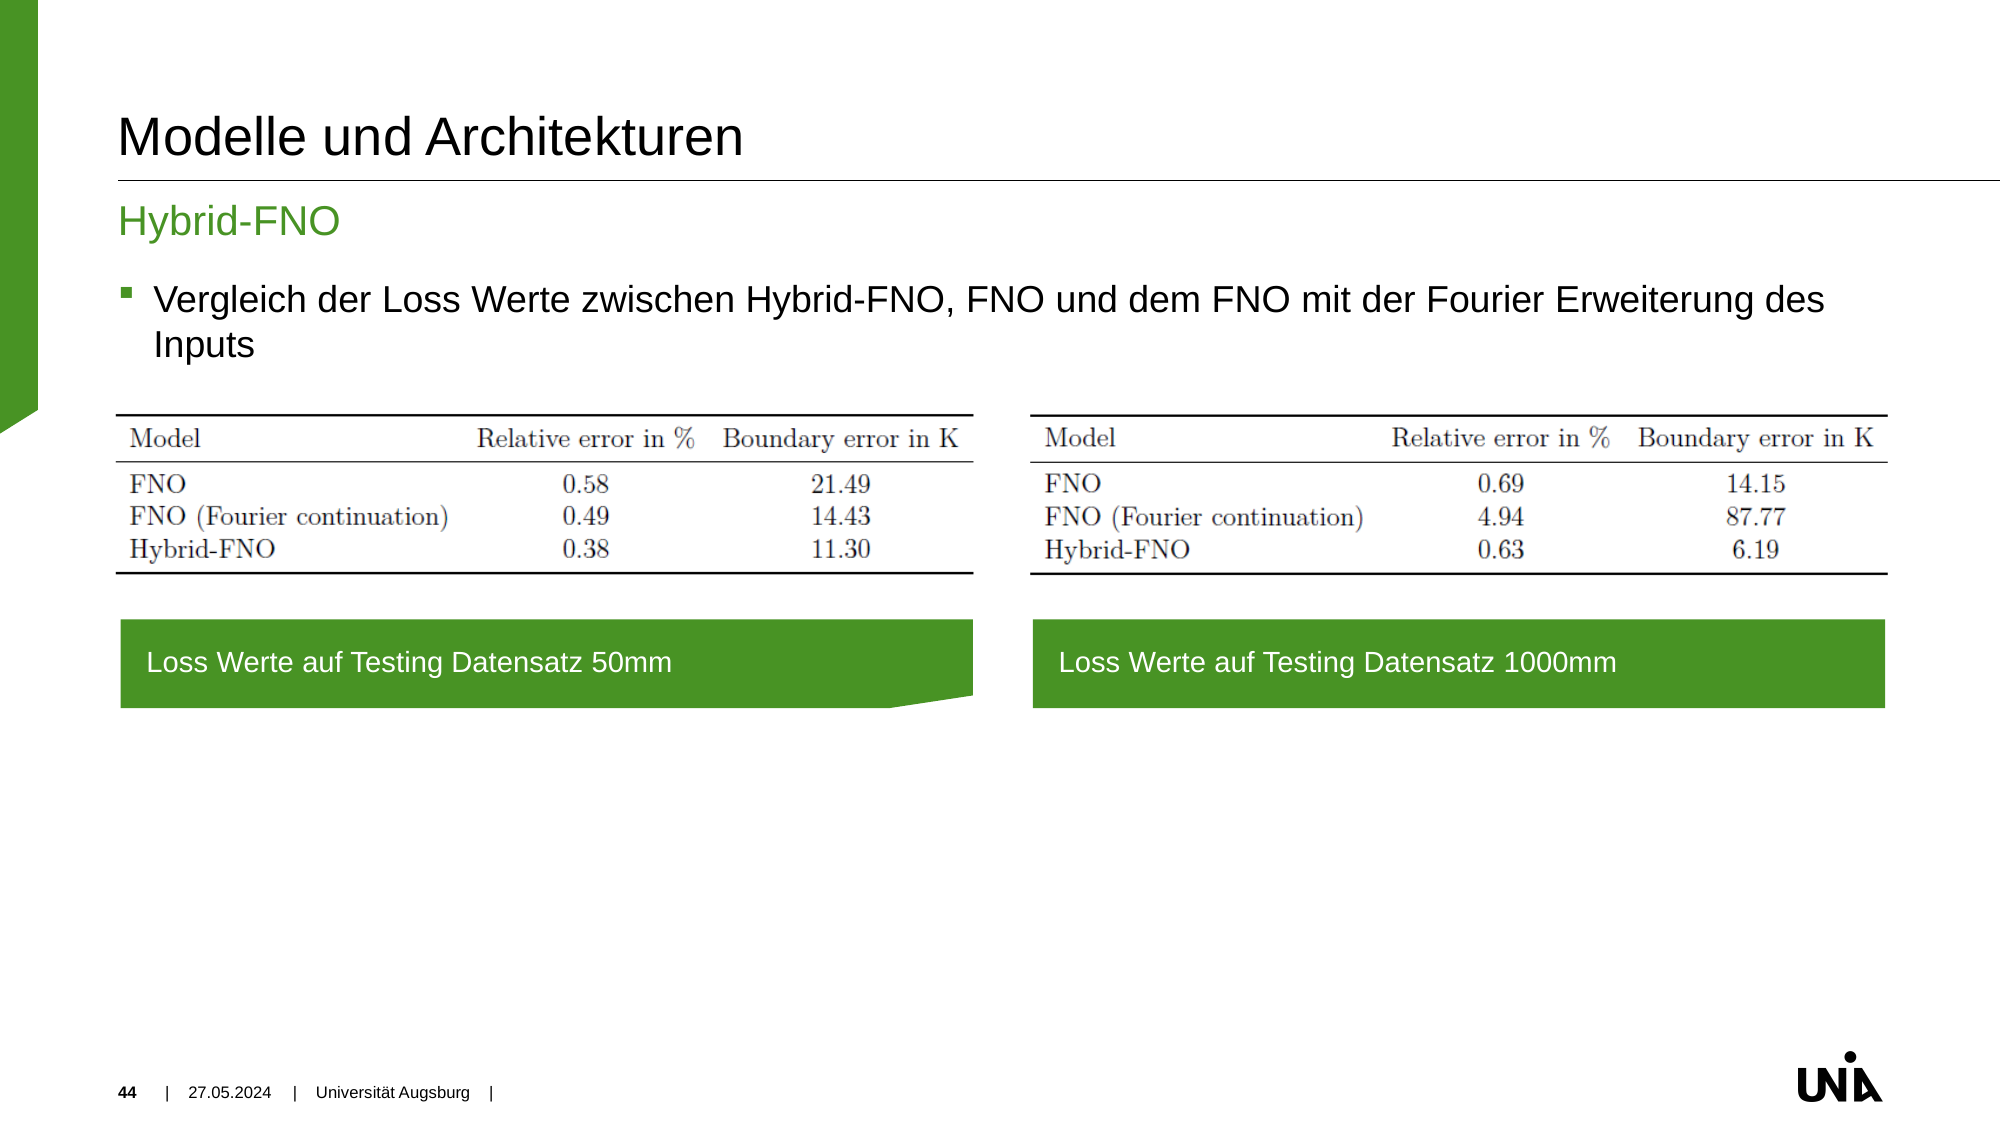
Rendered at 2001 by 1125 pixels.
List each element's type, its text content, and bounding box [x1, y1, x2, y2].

picture [1015, 404, 1902, 581]
picture [1798, 1051, 1883, 1102]
footer | Universität Augsburg | [292, 1066, 1490, 1102]
picture [103, 400, 990, 585]
list Vergleich der Loss Werte zwischen Hybrid-FNO, FNO und dem FNO mit der Fourier Erweiterung des Inputs [117, 274, 1882, 493]
subtitle Hybrid-FNO [117, 193, 1882, 254]
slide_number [171, 1066, 292, 1102]
slide_number 44 [118, 1066, 171, 1102]
title Modelle und Architekturen [117, 0, 1882, 168]
text_box Loss Werte auf Testing Datensatz 50mm [120, 619, 973, 709]
text_box [118, 597, 970, 1018]
list Loss Werte auf Testing Datensatz 1000mm [1032, 619, 1886, 709]
